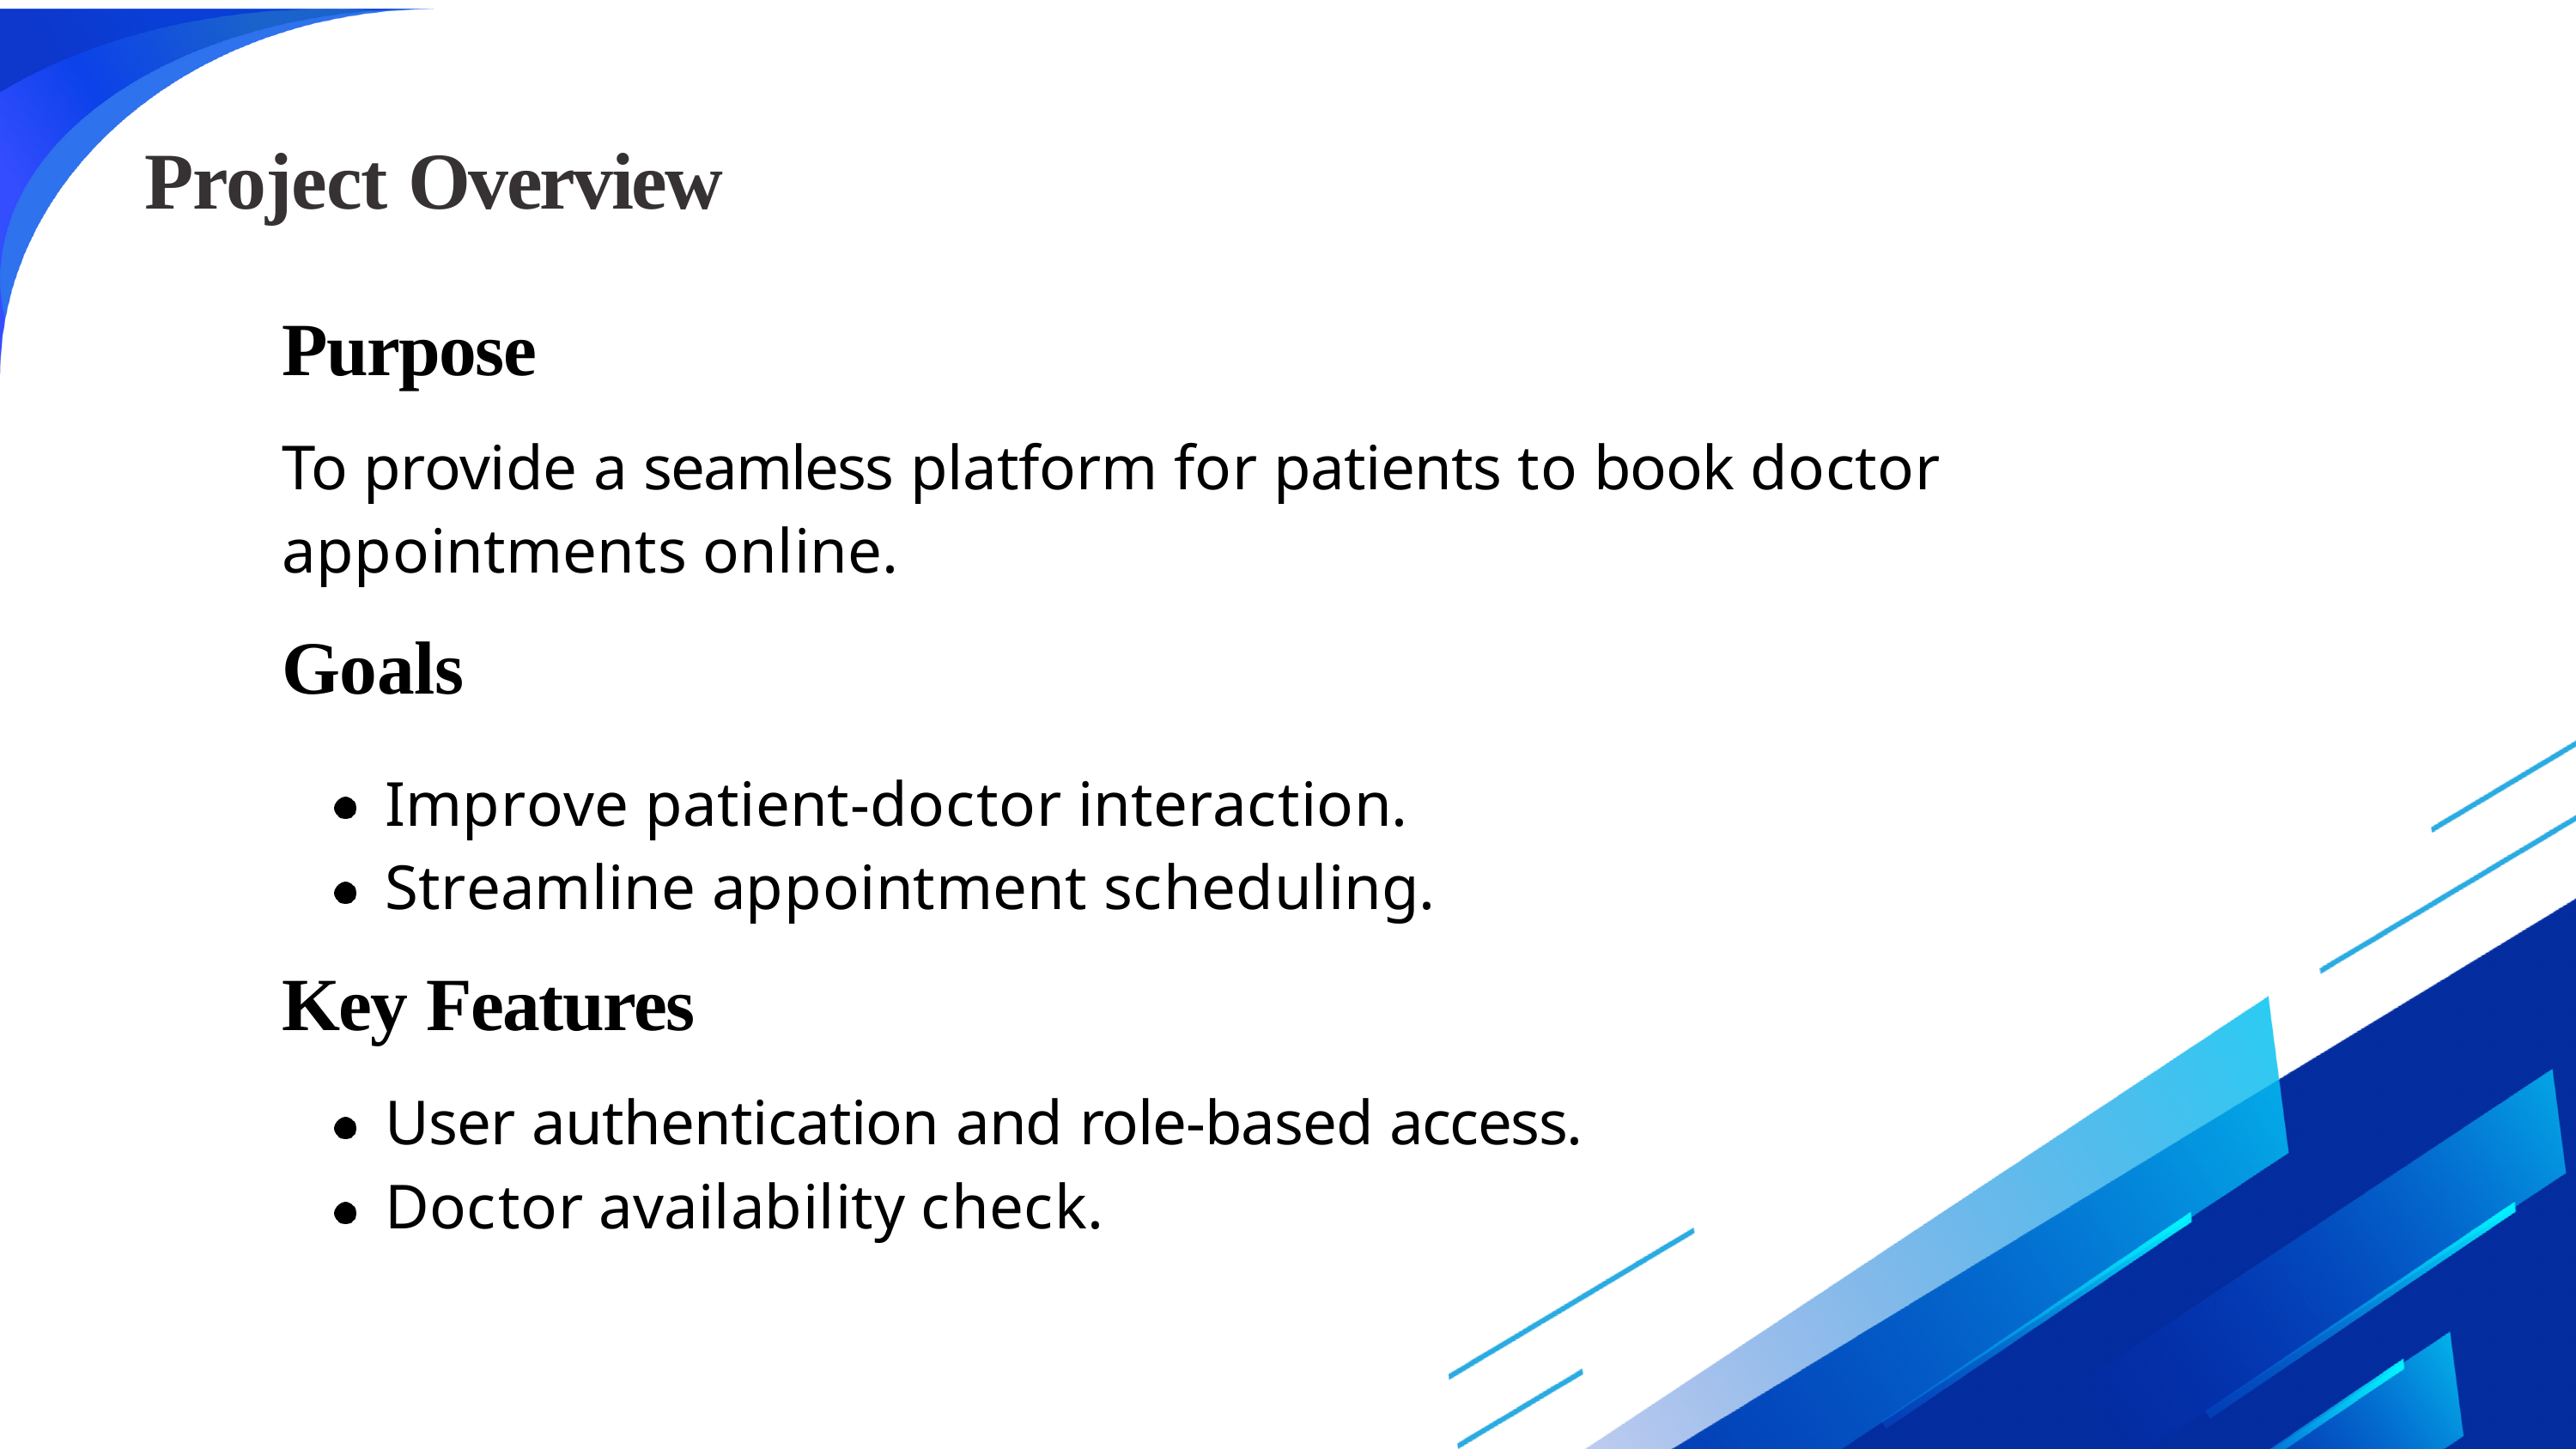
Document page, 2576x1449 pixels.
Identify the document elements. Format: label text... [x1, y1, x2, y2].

picture [0, 9, 434, 374]
text_box Purpose To provide a seamless platform for patients to book doctor appointments online. Goals Improve patient-doctor interaction. Streamline appointment scheduling. Key Features User authentication and role-based access. Doctor availability check. [280, 250, 2012, 1241]
picture [334, 1117, 356, 1140]
picture [1384, 727, 2576, 1449]
picture [334, 1202, 356, 1224]
picture [334, 881, 356, 904]
title Project Overview [436, 126, 725, 250]
picture [334, 797, 356, 820]
